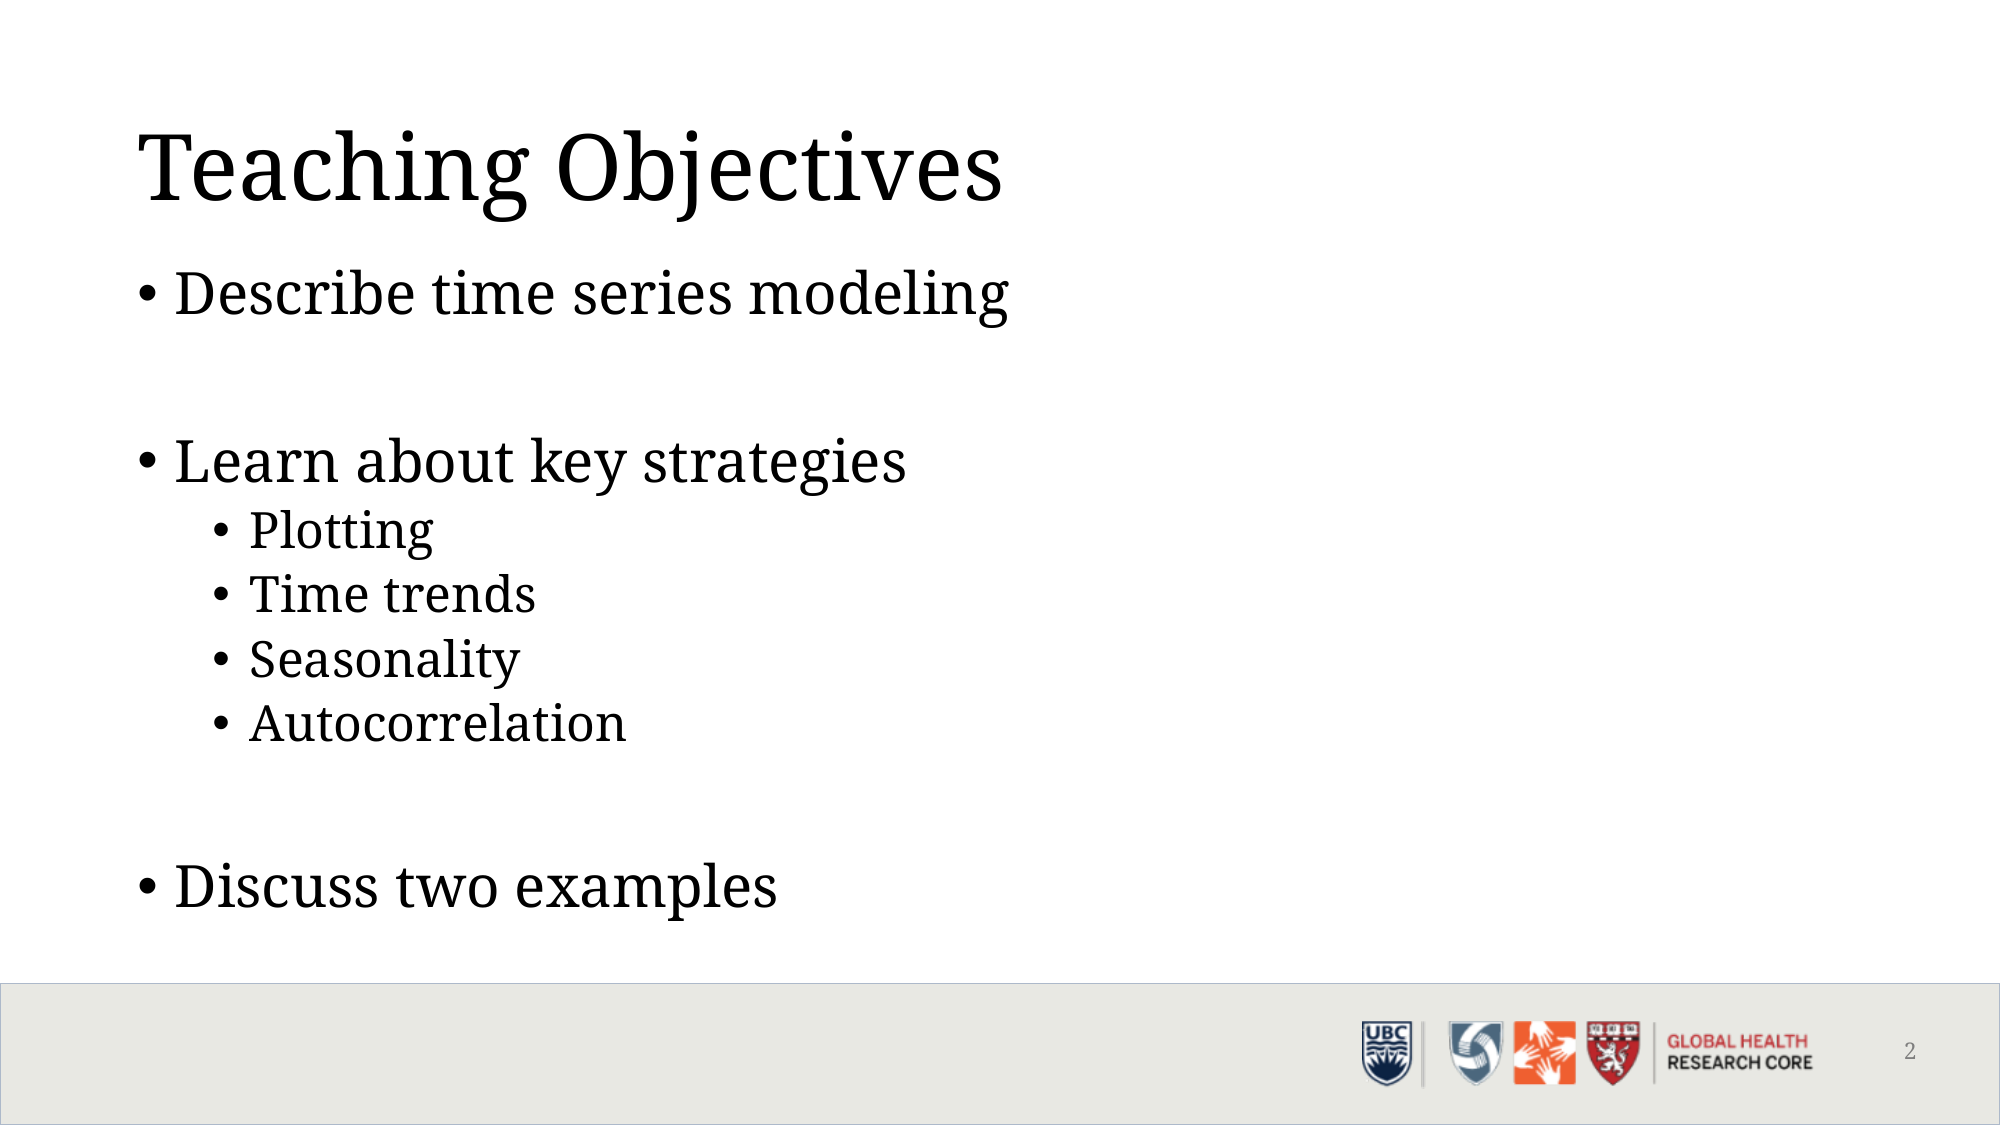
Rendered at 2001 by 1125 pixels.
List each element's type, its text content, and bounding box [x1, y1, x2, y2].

picture [1362, 1021, 1859, 1114]
list Describe time series modeling Learn about key strategies Plotting Time trends Seasonality Autocorrelation Discuss two examples [137, 256, 1863, 969]
title Teaching Objectives [137, 59, 1863, 228]
